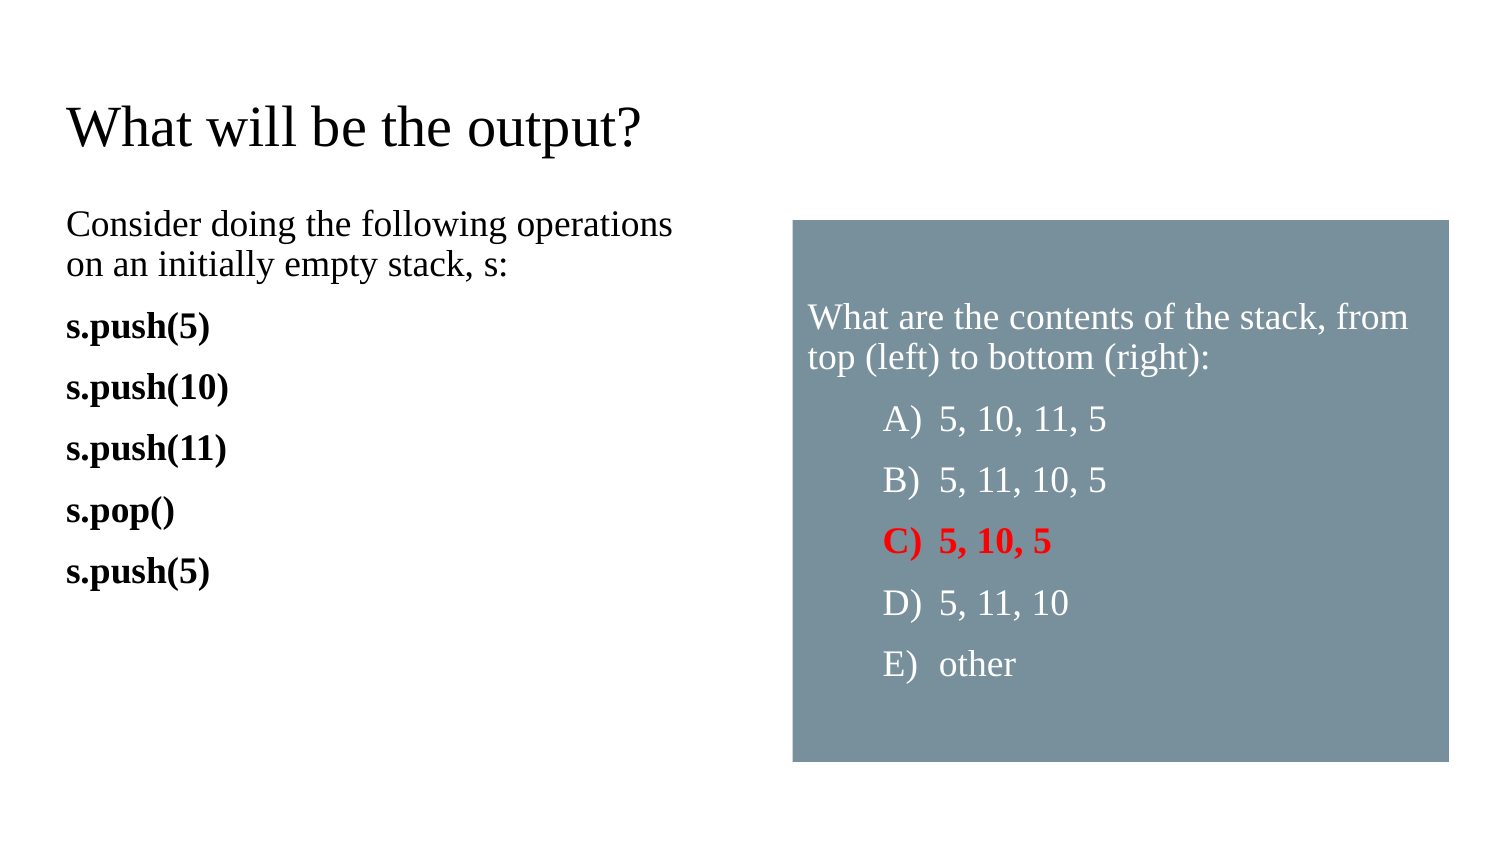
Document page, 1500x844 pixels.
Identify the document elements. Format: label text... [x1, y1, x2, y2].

list What are the contents of the stack, from top (left) to bottom (right): 5, 10, 11, 5 5, 11, 10, 5 5, 10, 5 5, 11, 10 other [792, 220, 1449, 762]
title What will be the output? [51, 72, 1449, 167]
list Consider doing the following operations on an initially empty stack, s: s.push(5) s.push(10) s.push(11) s.pop() s.push(5) [51, 189, 708, 750]
